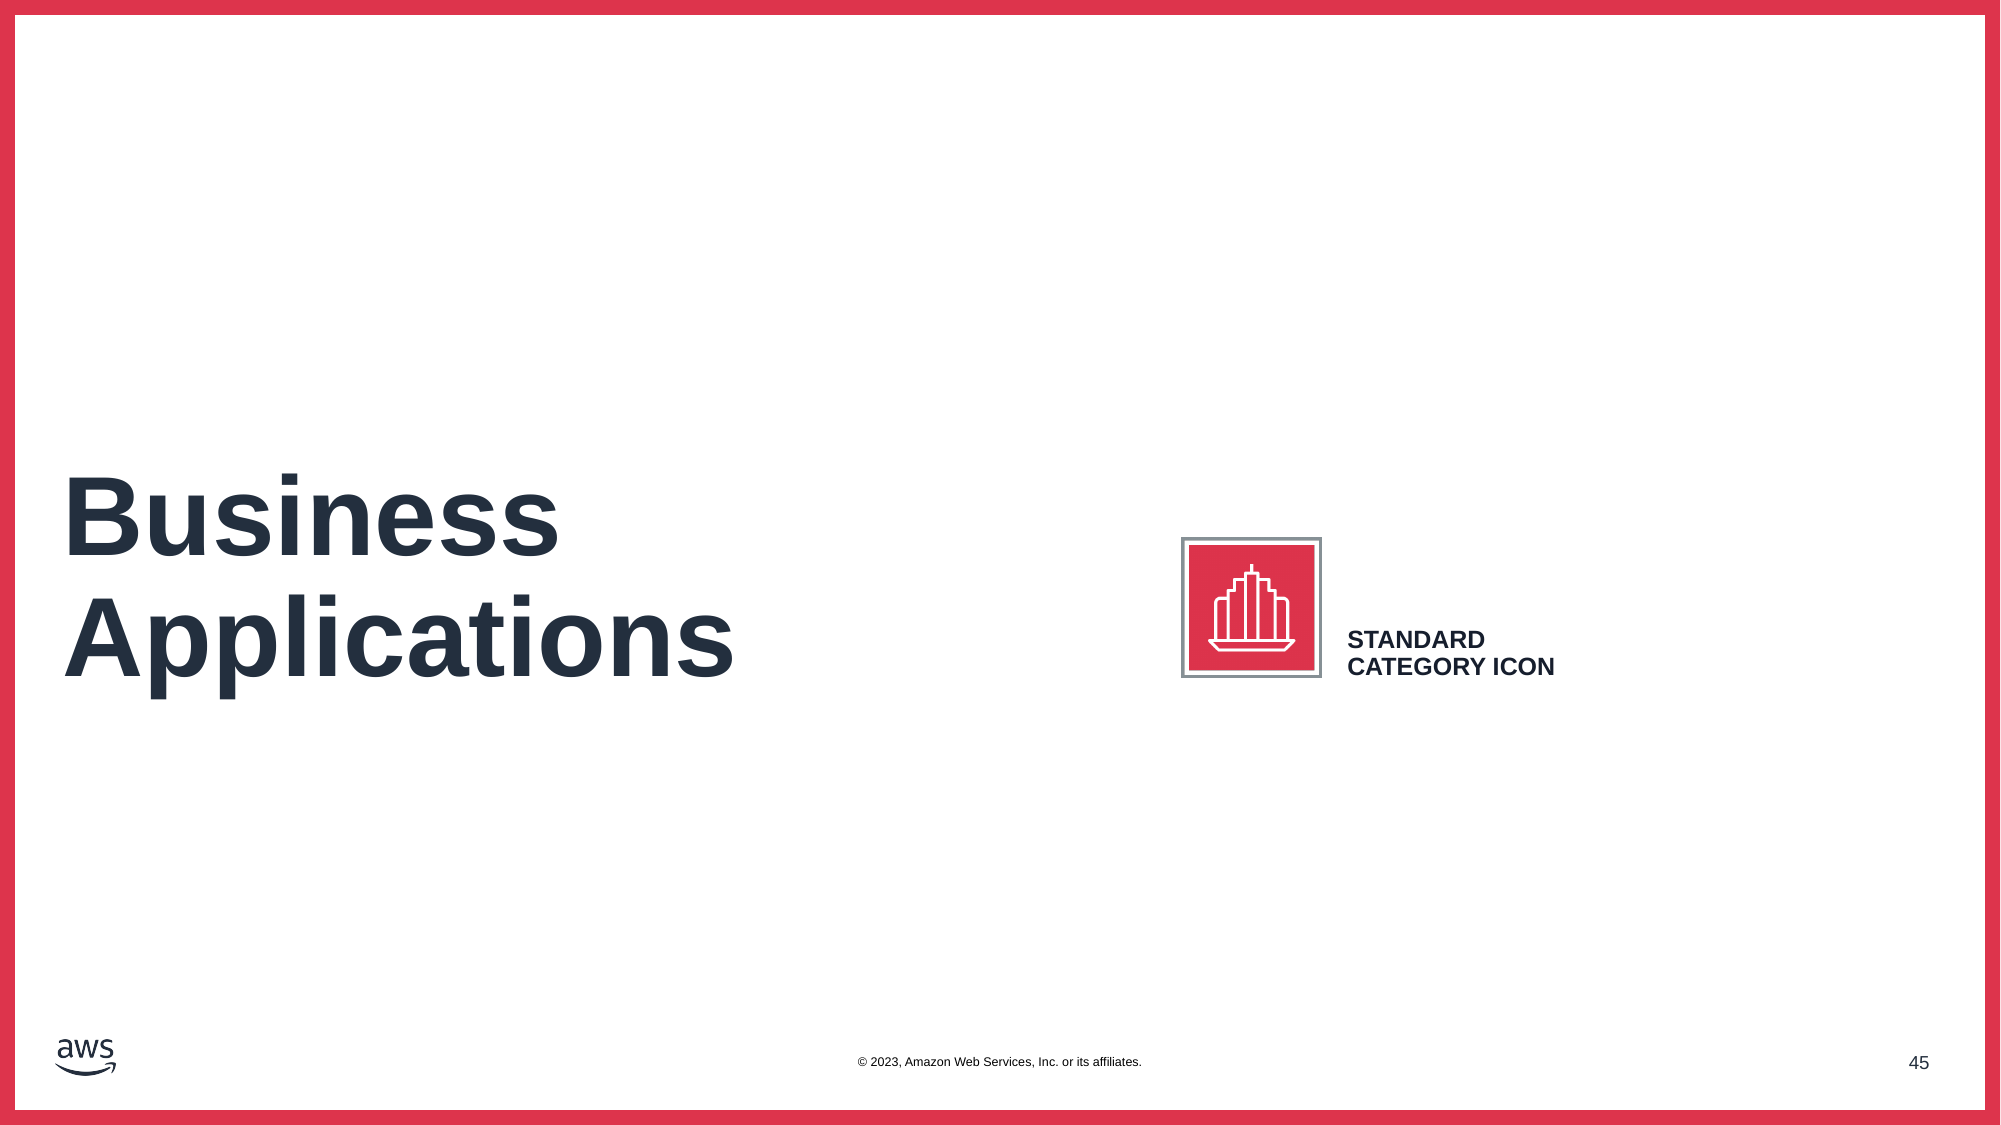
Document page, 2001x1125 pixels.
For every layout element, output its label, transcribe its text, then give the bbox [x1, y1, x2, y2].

footer © 2023, Amazon Web Services, Inc. or its affiliates. [662, 1031, 1338, 1092]
picture [55, 1039, 116, 1076]
title Business Applications [47, 339, 1393, 709]
slide_number 45 [1494, 1031, 1945, 1092]
picture [1181, 537, 1322, 678]
text_box STANDARD CATEGORY ICON [1332, 541, 1780, 689]
